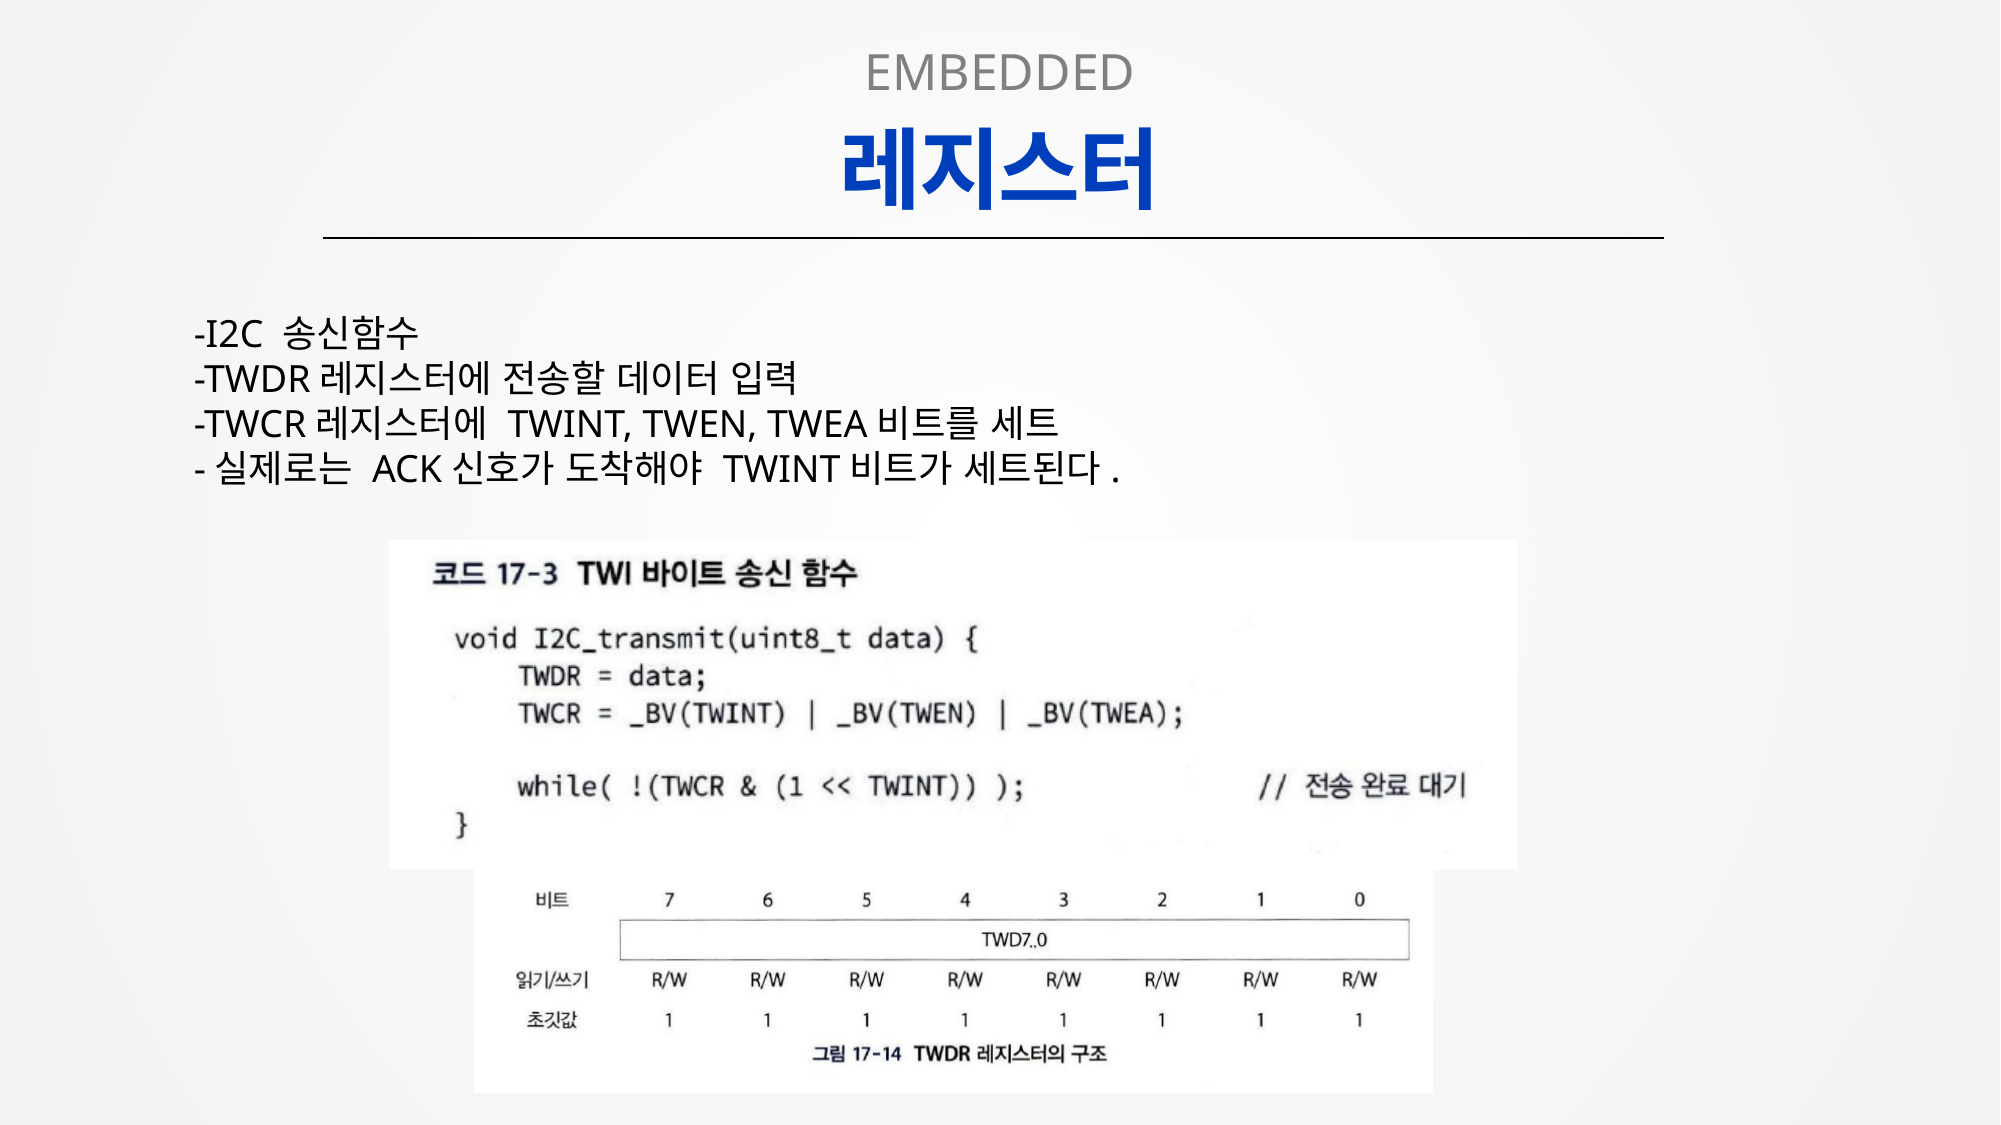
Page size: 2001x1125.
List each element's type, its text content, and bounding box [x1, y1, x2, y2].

text_box 레지스터 [0, 108, 2000, 229]
text_box -I2C 송신함수 -TWDR레지스터에 전송할 데이터 입력 -TWCR레지스터에 TWINT, TWEN, TWEA비트를 세트 -실제로는 ACK신호가 도착해야 TWINT비트가 세트된다. [178, 302, 1858, 588]
picture [389, 540, 1517, 1093]
text_box EMBEDDED [0, 32, 2000, 108]
